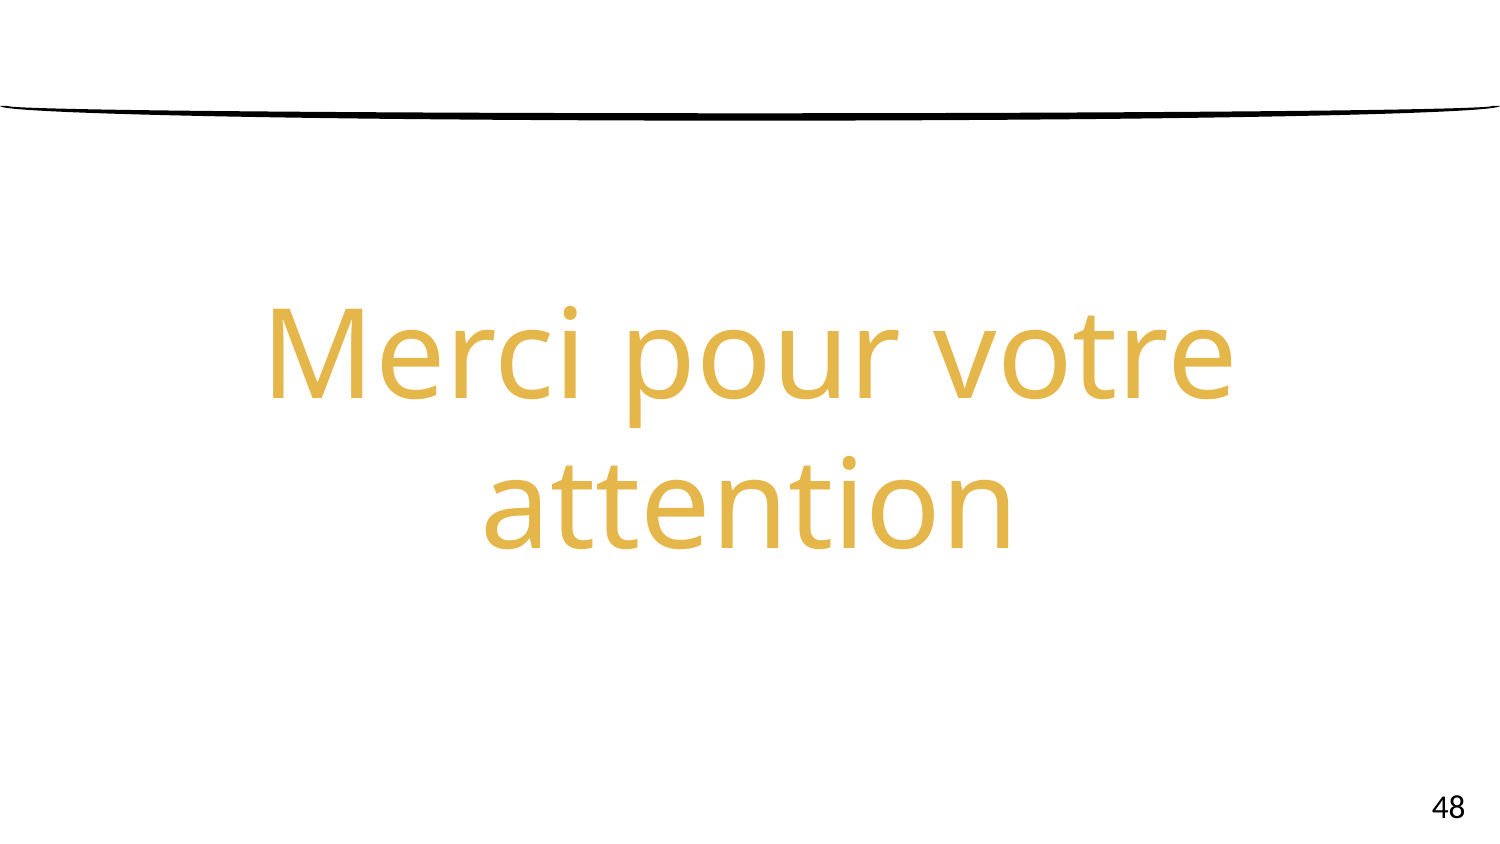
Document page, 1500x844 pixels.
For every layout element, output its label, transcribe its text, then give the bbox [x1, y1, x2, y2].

text_box Merci pour votre attention [160, 268, 1340, 583]
slide_number 48 [1130, 782, 1481, 828]
text_box [0, 105, 1500, 121]
